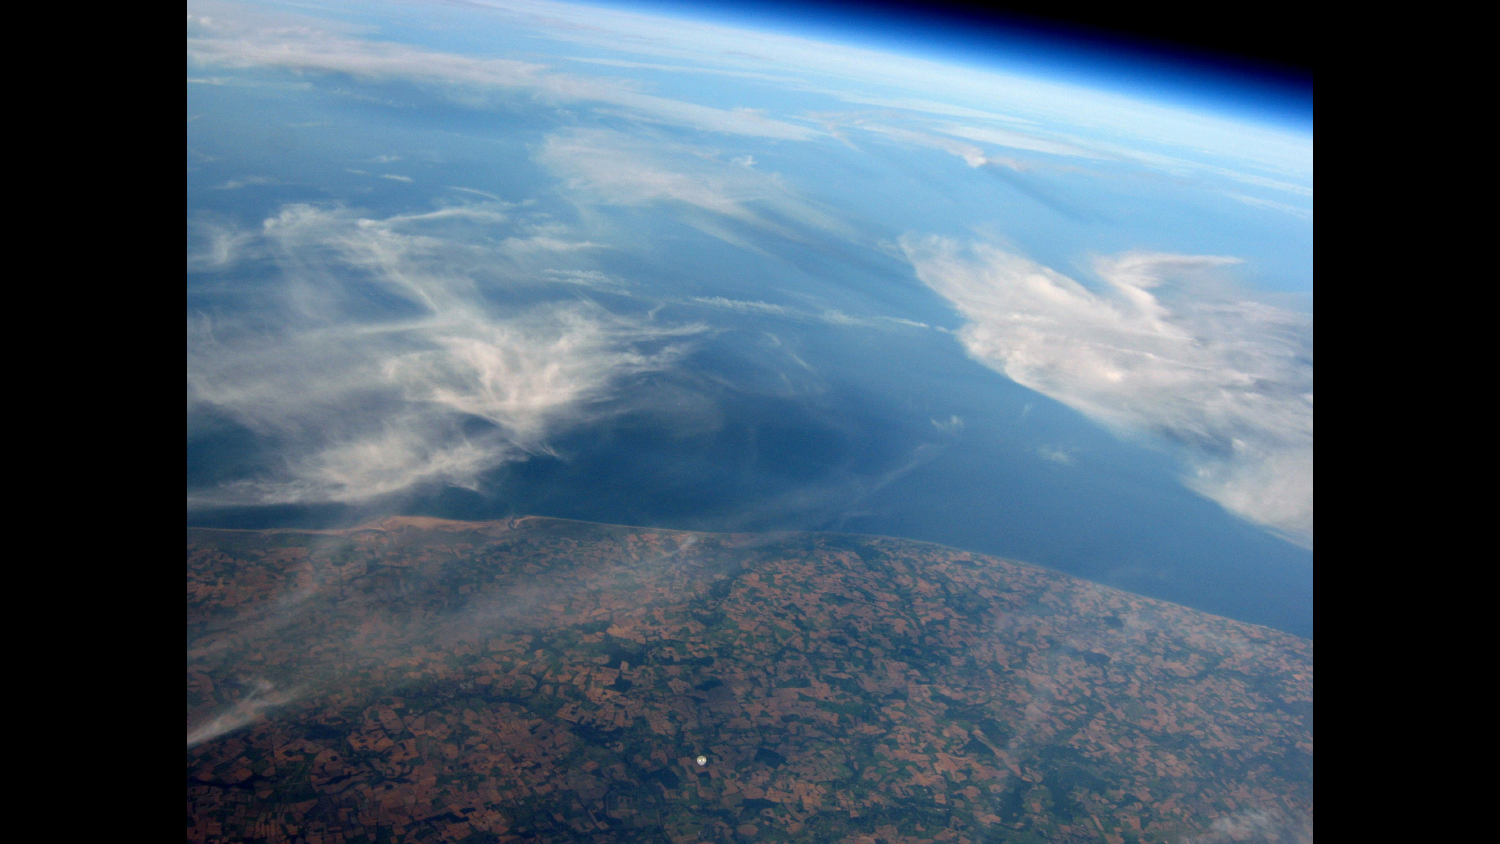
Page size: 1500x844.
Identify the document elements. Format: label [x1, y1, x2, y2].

picture [187, 0, 1313, 844]
